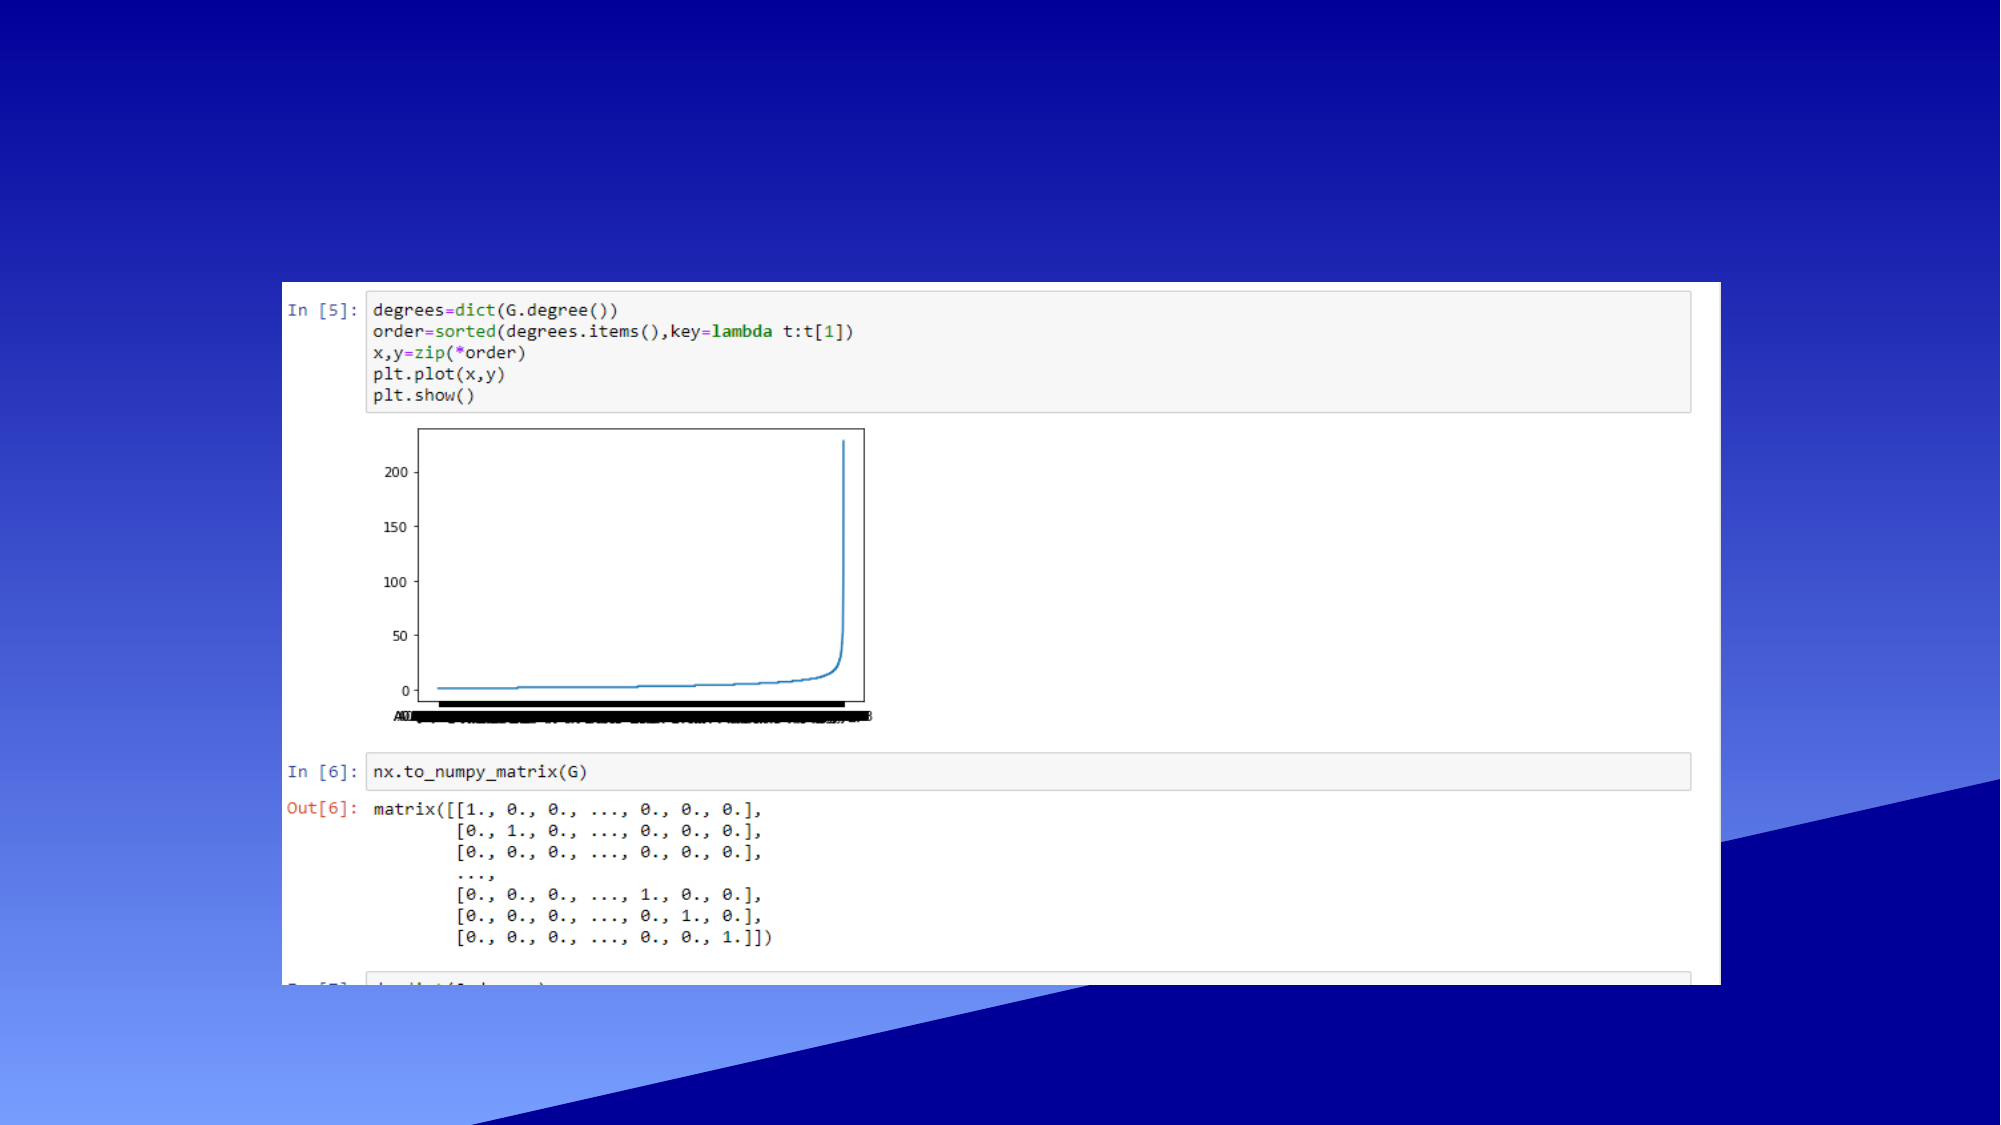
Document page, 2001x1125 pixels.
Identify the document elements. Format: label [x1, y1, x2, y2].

list [282, 282, 1721, 985]
